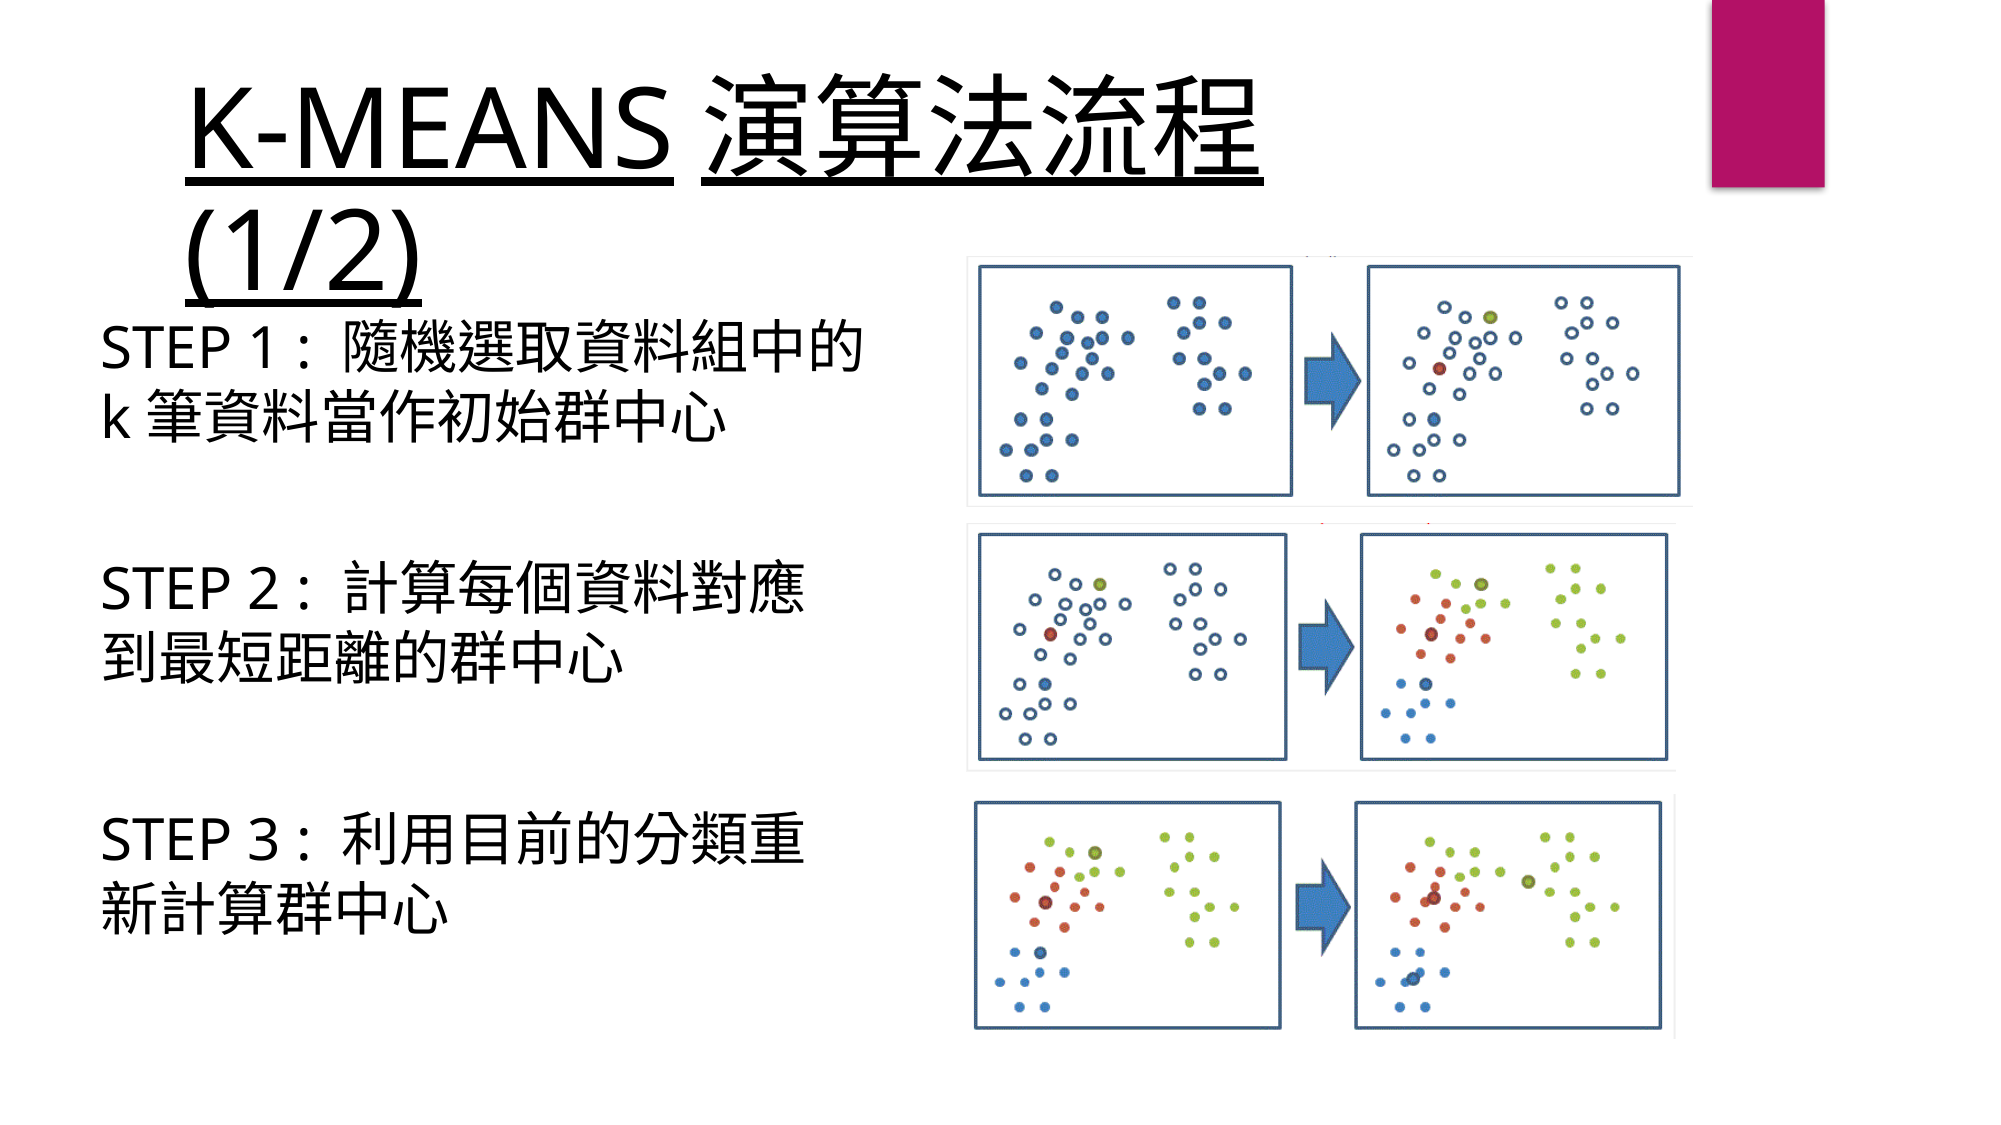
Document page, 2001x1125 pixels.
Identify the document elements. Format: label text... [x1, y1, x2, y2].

text_box STEP 3 : 利用目前的分類重新計算群中心 [85, 794, 873, 950]
text_box K-means演算法流程(1/2) [169, 64, 1500, 323]
picture [966, 523, 1676, 772]
text_box STEP 2 : 計算每個資料對應到最短距離的群中心 [85, 543, 873, 699]
picture [966, 794, 1676, 1039]
picture [966, 255, 1693, 508]
text_box STEP 1 : 隨機選取資料組中的k筆資料當作初始群中心 [85, 303, 908, 458]
